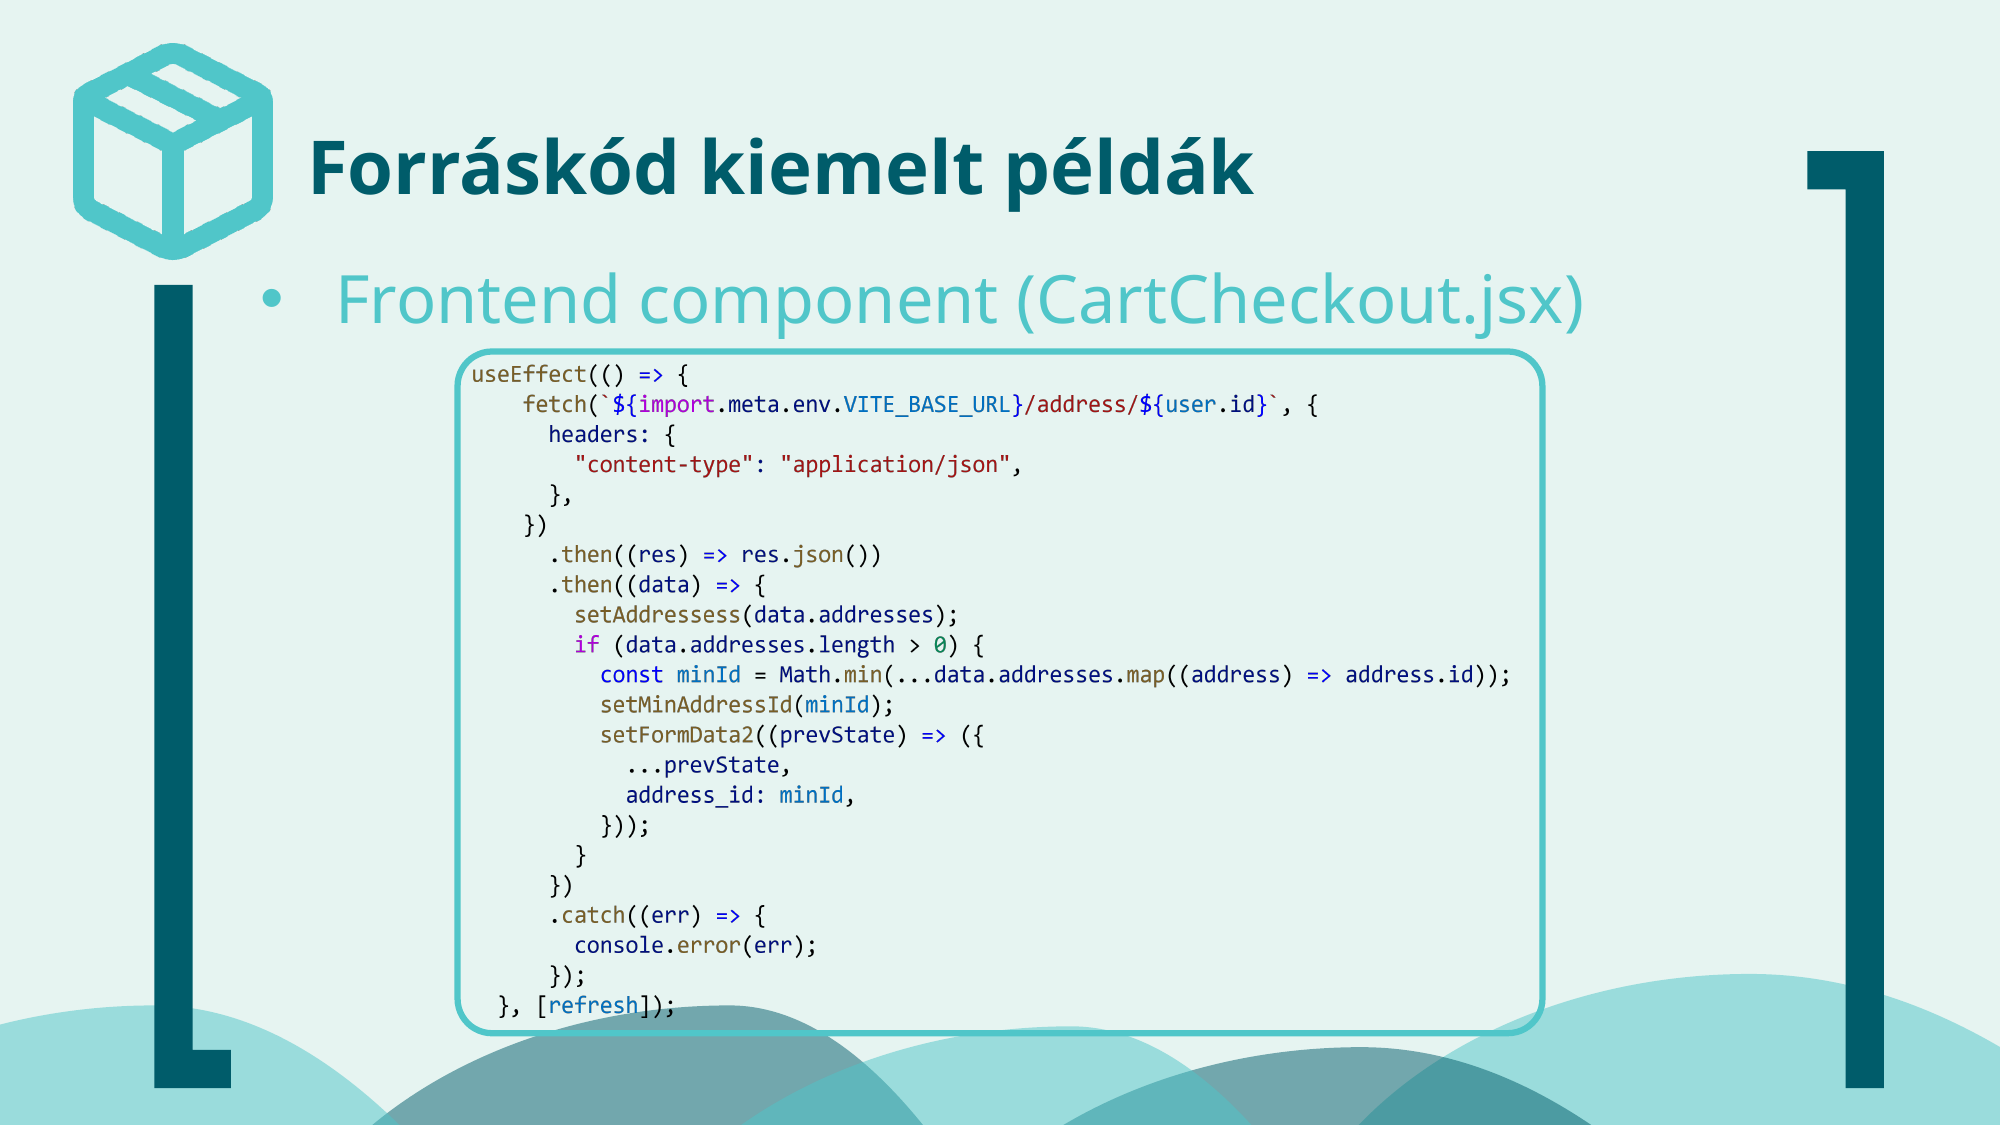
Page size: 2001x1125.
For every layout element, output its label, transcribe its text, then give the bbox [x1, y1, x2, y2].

picture [57, 36, 288, 266]
text_box [0, 1003, 402, 1125]
text_box [1193, 1045, 1595, 1125]
text_box [1808, 149, 1886, 1090]
text_box [738, 1035, 1254, 1125]
text_box [388, 1035, 863, 1125]
text_box [153, 283, 232, 1090]
text_box [455, 349, 1545, 1035]
text_box Forráskód kiemelt példák [292, 112, 1808, 209]
text_box [1443, 972, 2000, 1125]
text_box Frontend component (CartCheckout.jsx) [245, 209, 1815, 345]
